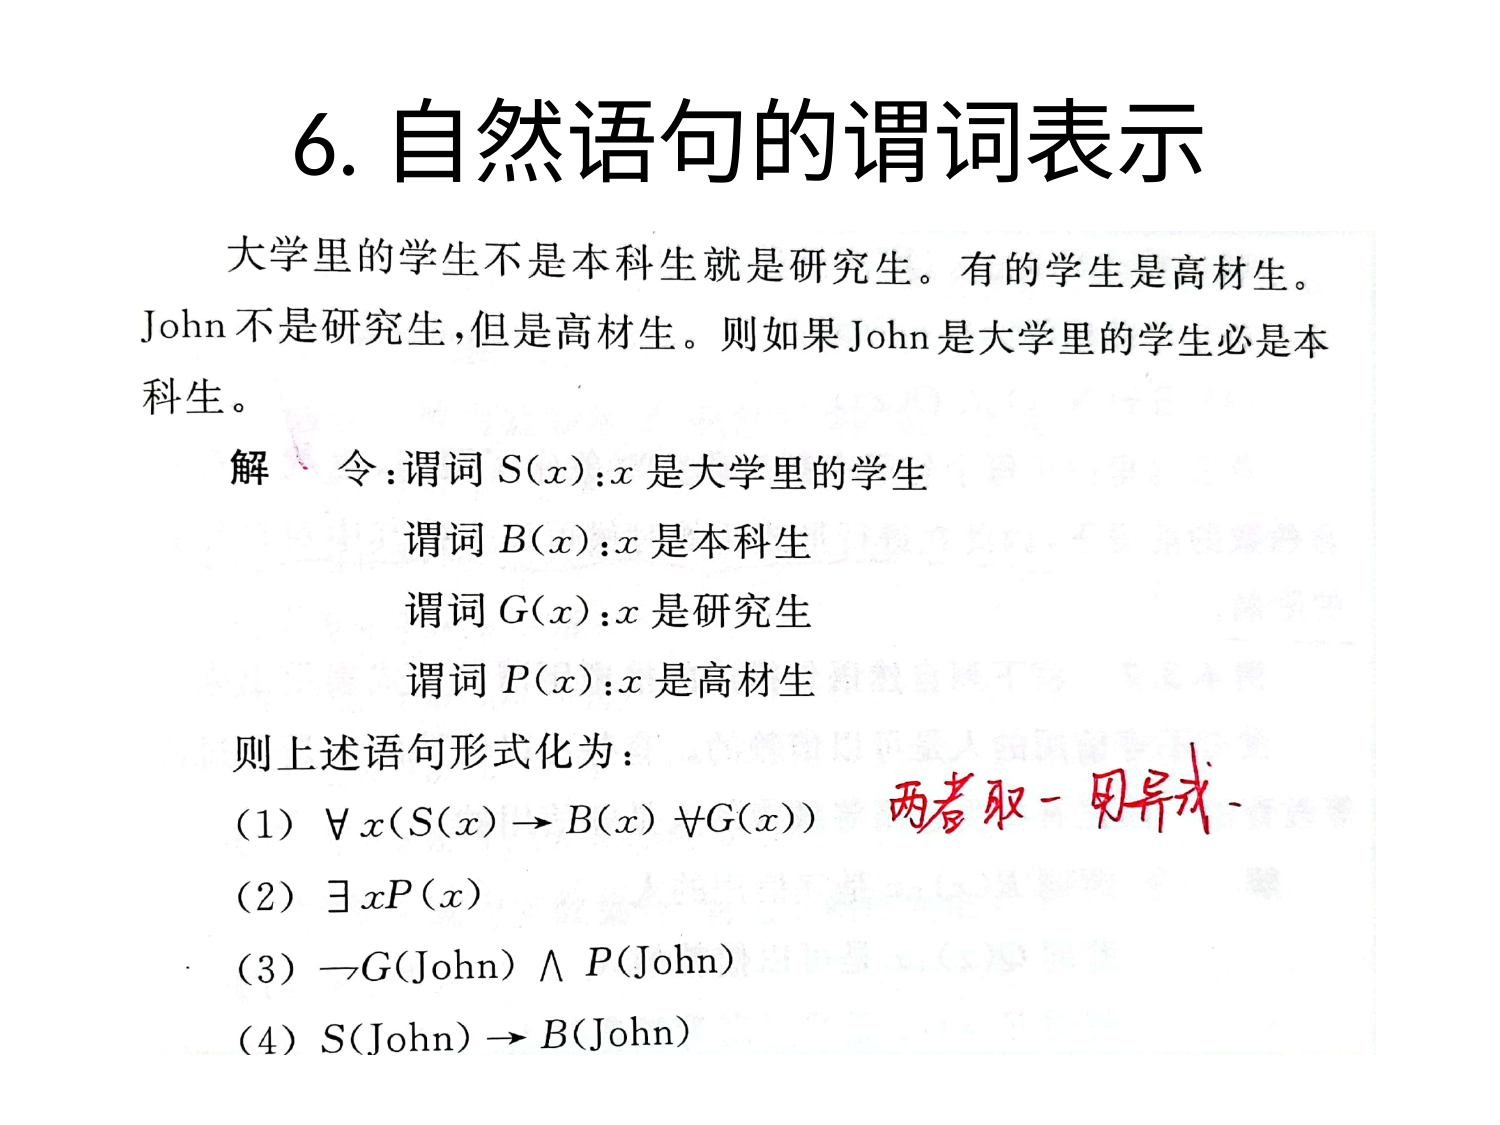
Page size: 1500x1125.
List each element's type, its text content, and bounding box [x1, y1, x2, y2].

picture [135, 231, 1377, 1055]
title 6.自然语句的谓词表示 [75, 45, 1425, 233]
